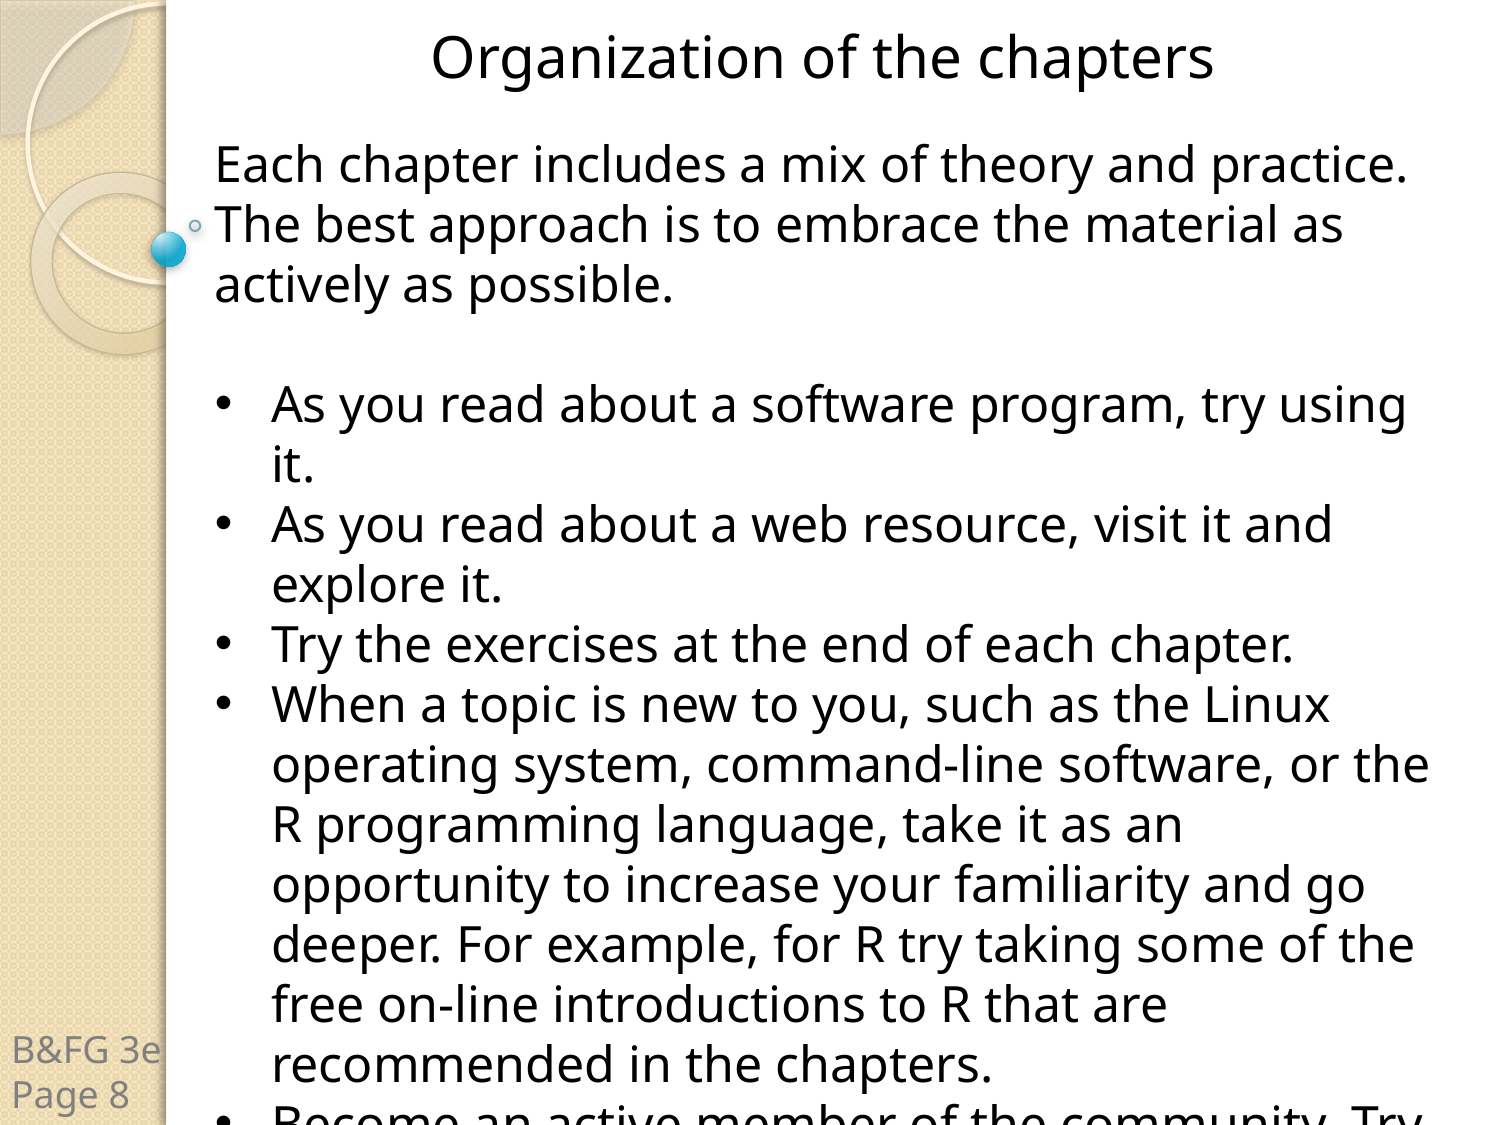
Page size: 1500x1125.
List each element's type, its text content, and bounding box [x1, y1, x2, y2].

text_box Each chapter includes a mix of theory and practice. The best approach is to embrace the material as actively as possible. As you read about a software program, try using it. As you read about a web resource, visit it and explore it. Try the exercises at the end of each chapter. When a topic is new to you, such as the Linux operating system, command-line software, or the R programming language, take it as an opportunity to increase your familiarity and go deeper. For example, for R try taking some of the free on-line introductions to R that are recommended in the chapters. Become an active member of the community. Try community resources such as SeqAnswers and Biostars! (Follow their etiquette, e.g. before you post a question check to see if others have already asked it.) [200, 124, 1450, 1125]
text_box Organization of the chapters [171, 12, 1475, 98]
text_box B&FG 3e Page 8 [0, 1018, 178, 1124]
